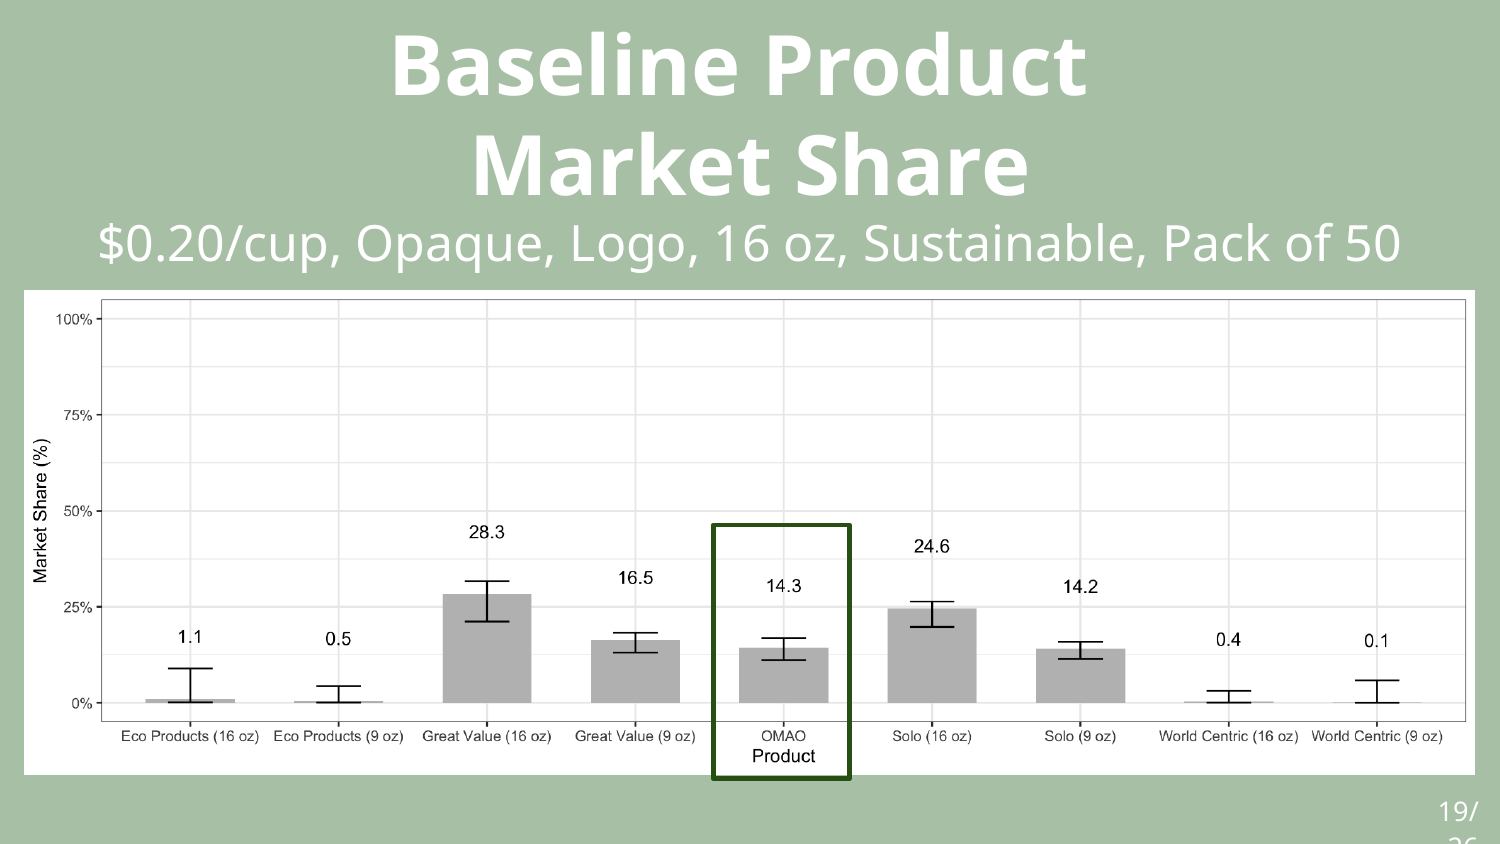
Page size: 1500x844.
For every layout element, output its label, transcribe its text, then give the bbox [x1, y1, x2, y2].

title Baseline Product Market Share $0.20/cup, Opaque, Logo, 16 oz, Sustainable, Pack of 50 [24, 0, 1475, 288]
slide_number ‹#›/26 [1395, 779, 1494, 844]
picture [24, 290, 1476, 775]
